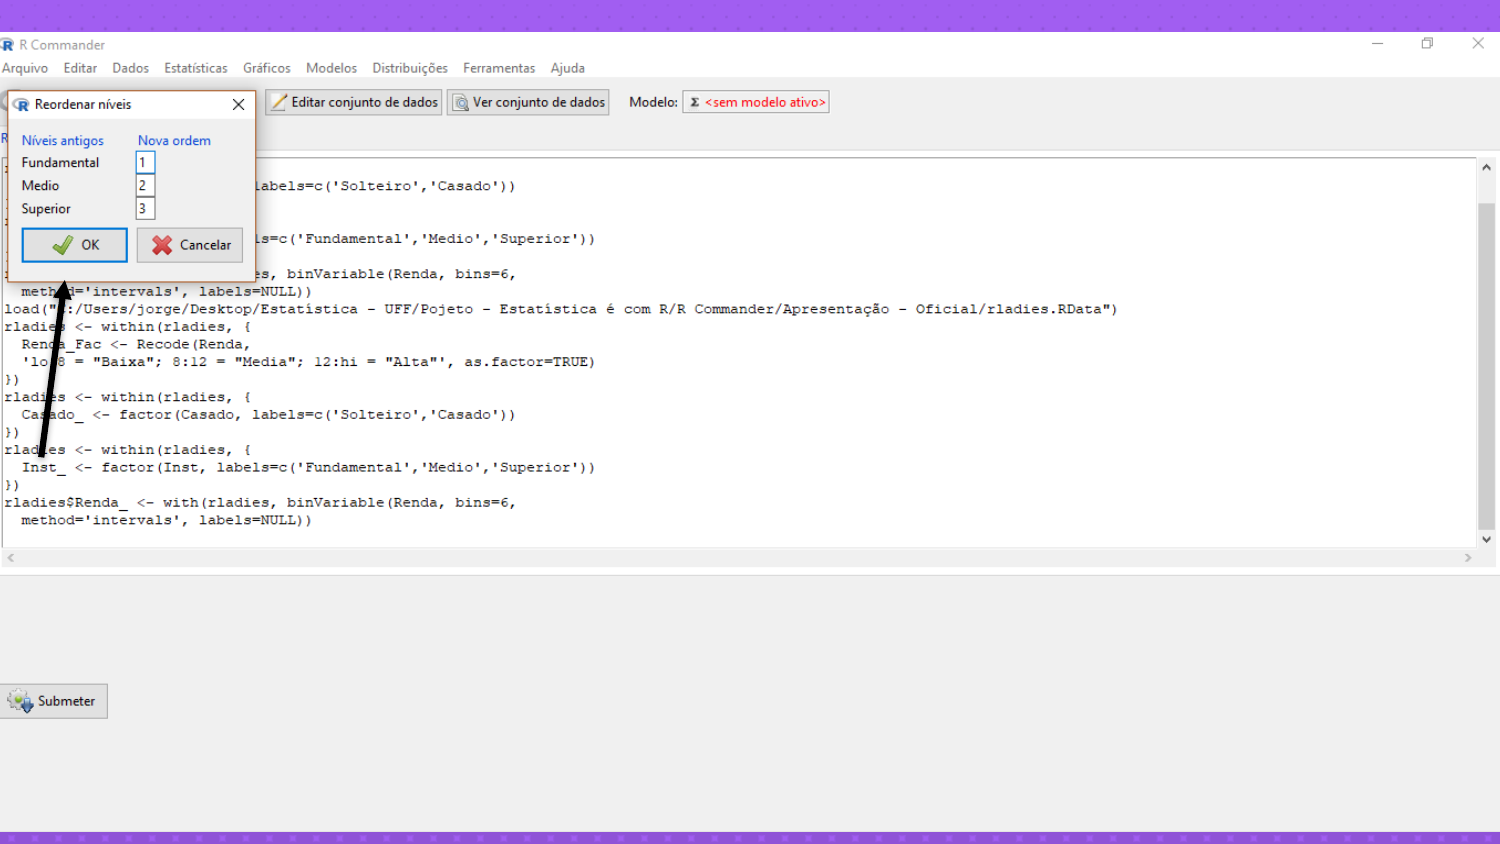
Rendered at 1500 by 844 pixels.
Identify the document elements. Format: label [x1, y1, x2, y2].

picture [0, 31, 1500, 832]
text_box [40, 279, 66, 458]
